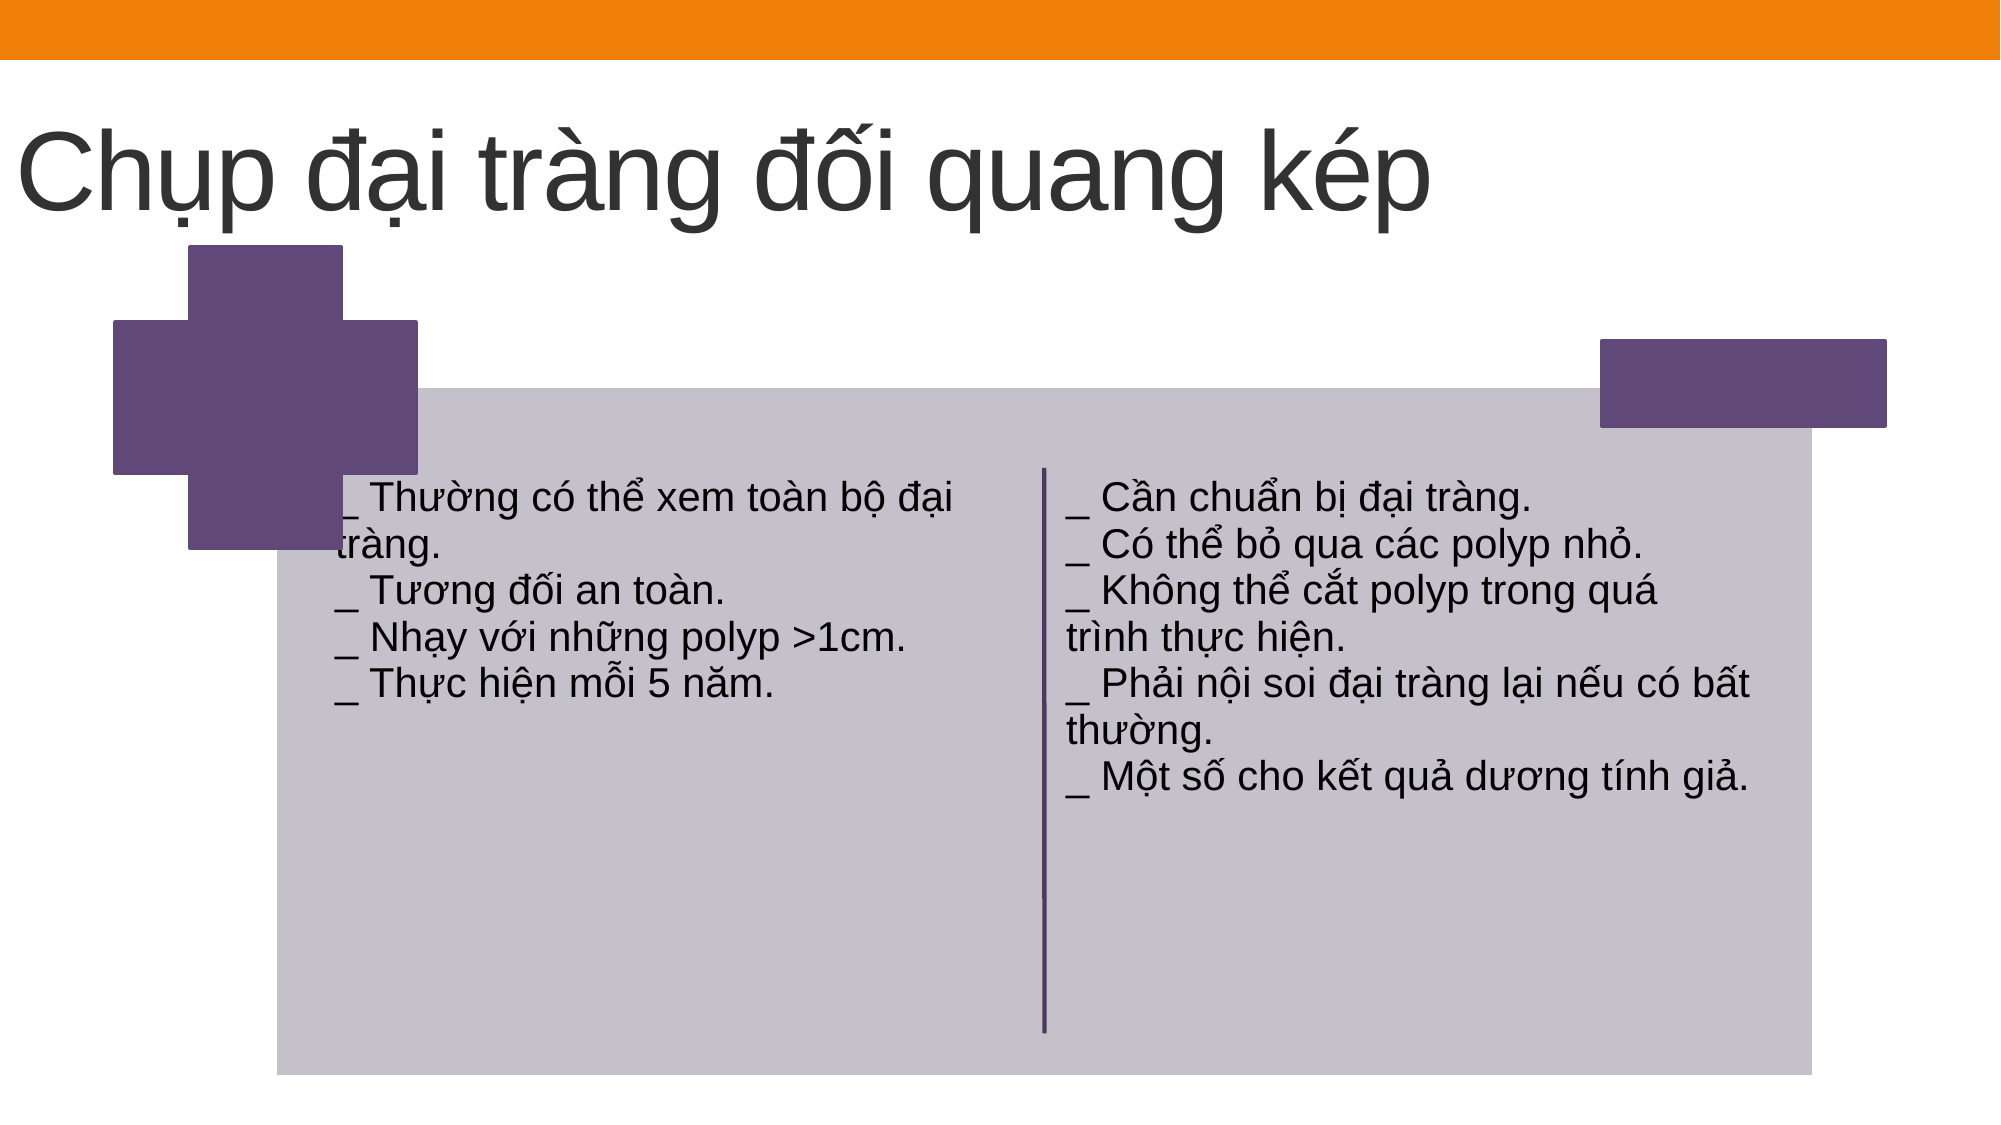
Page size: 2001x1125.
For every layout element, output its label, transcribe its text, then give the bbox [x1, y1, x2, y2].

title Chụp đại tràng đối quang kép [0, 60, 1693, 271]
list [114, 240, 1886, 1085]
